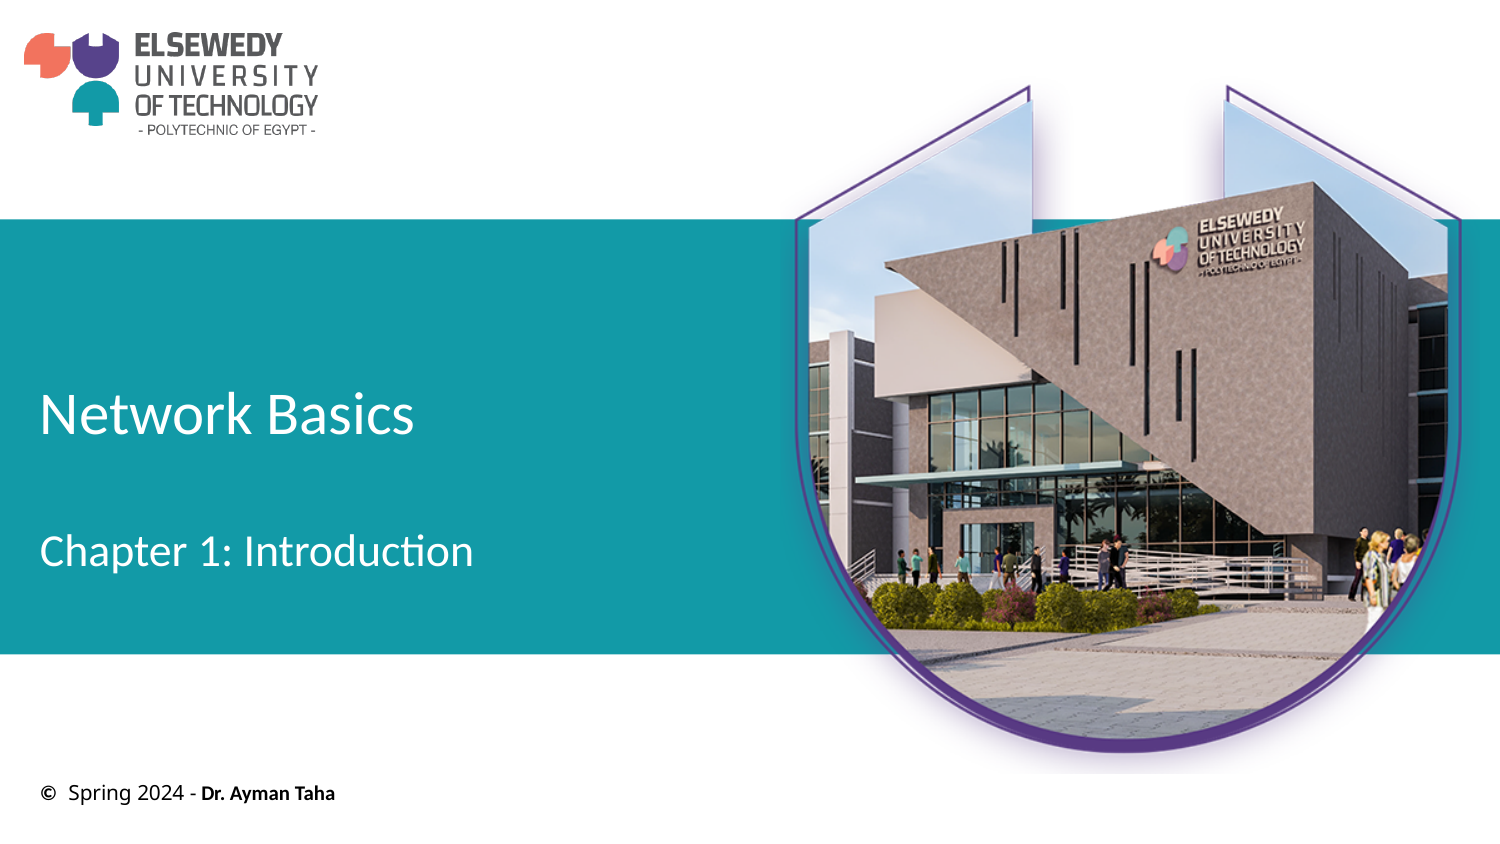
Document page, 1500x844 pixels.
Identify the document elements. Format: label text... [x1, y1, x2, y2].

subtitle Chapter 1: Introduction [24, 500, 765, 595]
slide_number © Spring 2024 - Dr. Ayman Taha [24, 739, 583, 842]
picture [24, 32, 318, 135]
picture [780, 70, 1480, 774]
title Network Basics [24, 320, 809, 501]
